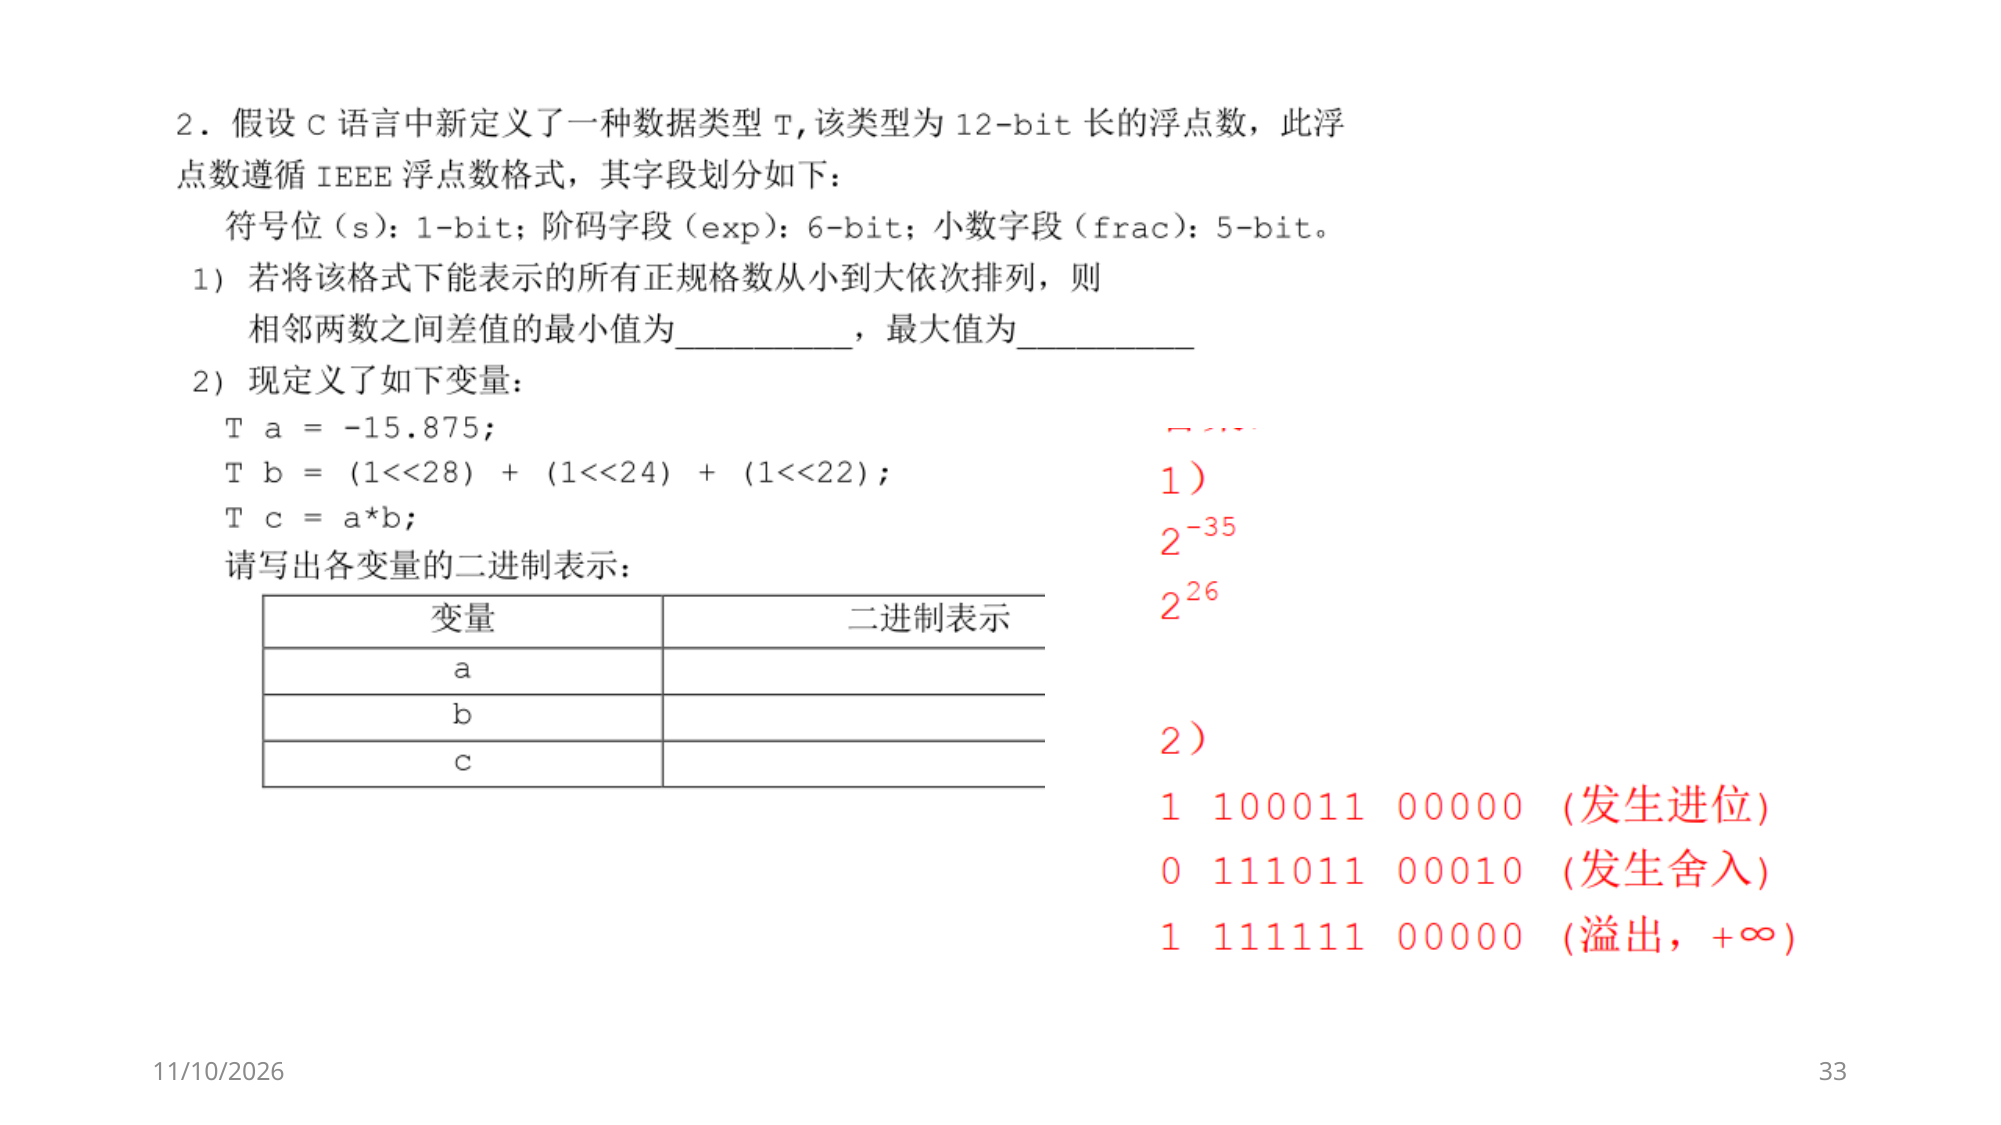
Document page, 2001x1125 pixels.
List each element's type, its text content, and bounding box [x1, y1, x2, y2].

slide_number 33 [1412, 1042, 1863, 1103]
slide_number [137, 1042, 588, 1103]
picture [145, 88, 1965, 1000]
